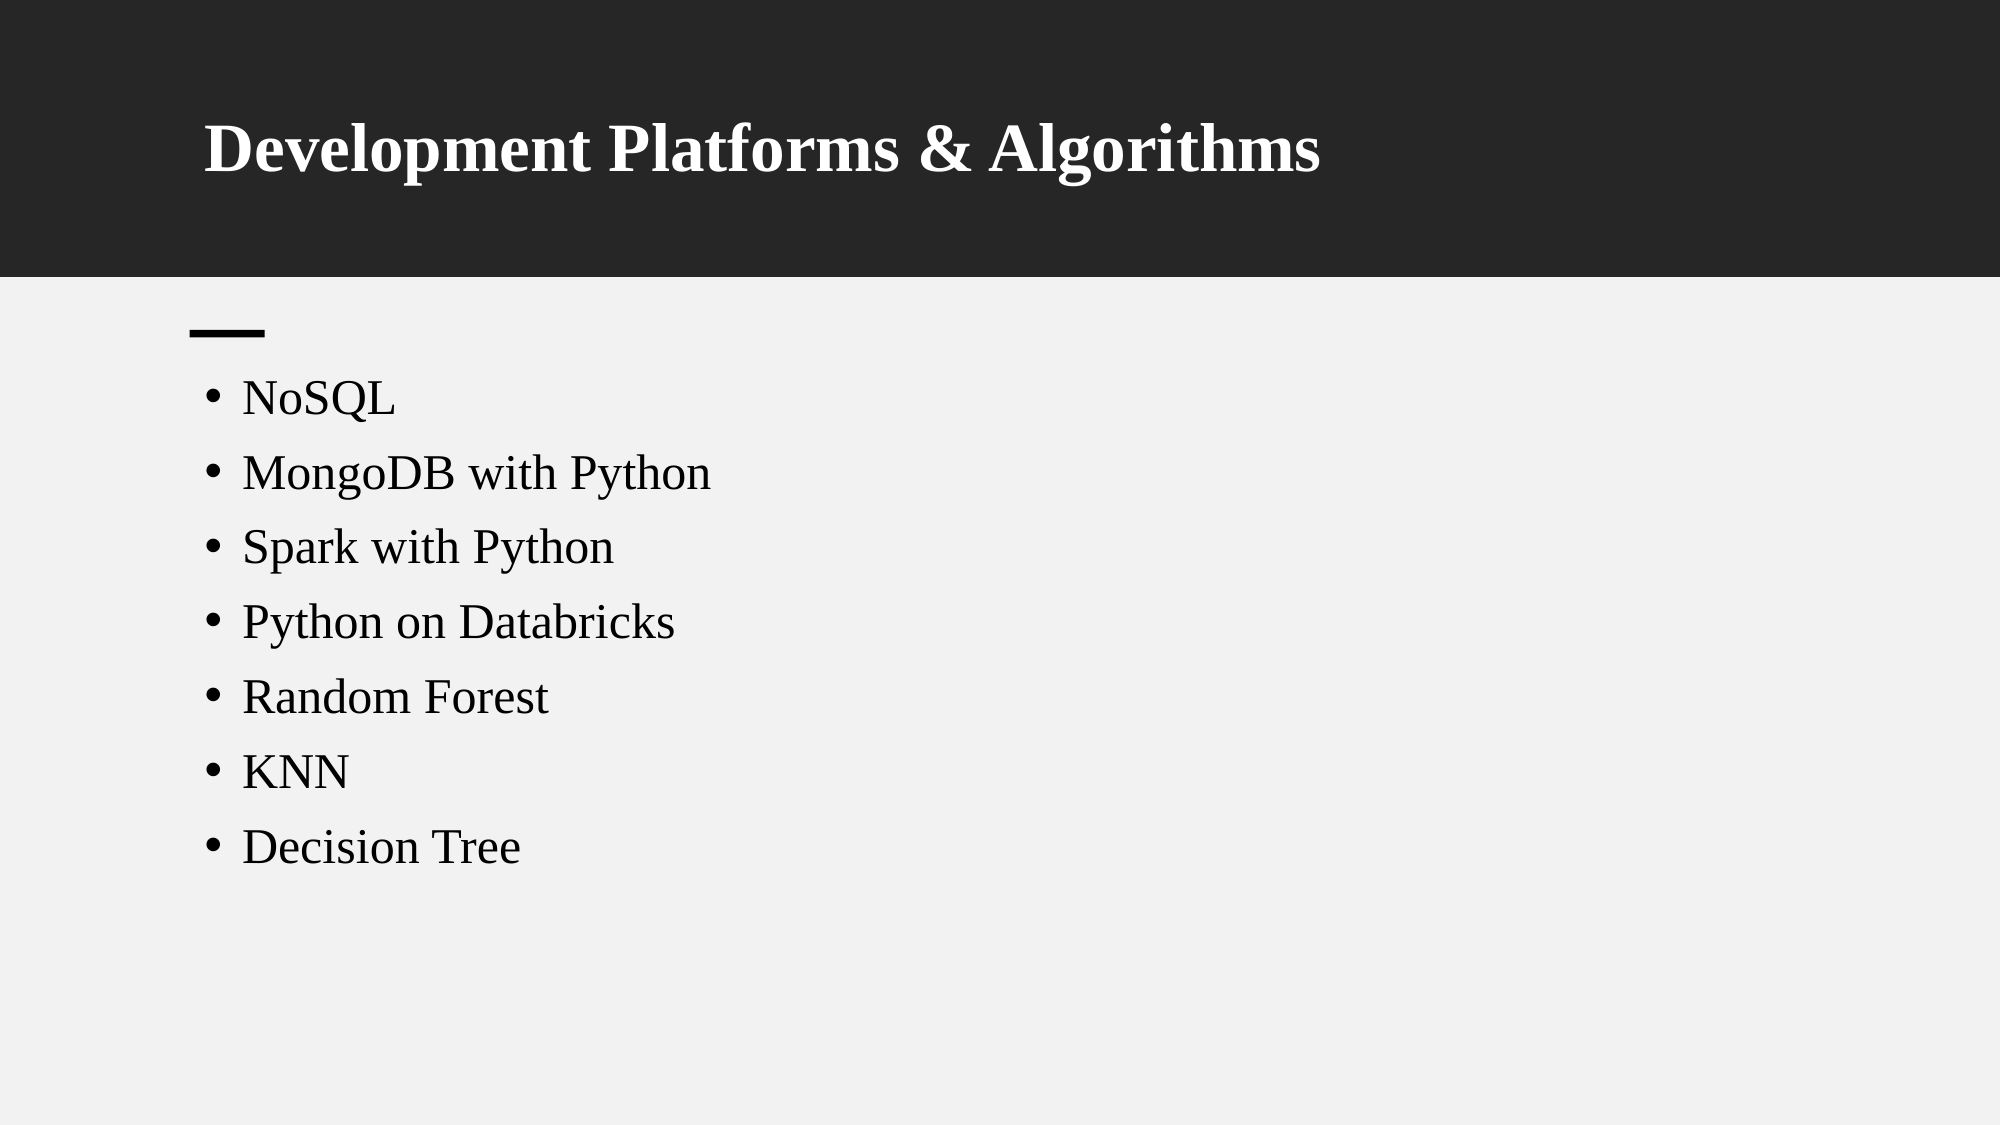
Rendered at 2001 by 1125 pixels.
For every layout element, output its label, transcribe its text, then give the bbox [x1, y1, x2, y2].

text_box [0, 276, 2000, 1125]
title Development Platforms & Algorithms [189, 104, 1812, 253]
list NoSQL MongoDB with Python Spark with Python Python on Databricks Random Forest KNN Decision Tree [189, 363, 1811, 1014]
text_box [189, 329, 266, 338]
text_box [0, 0, 2000, 276]
